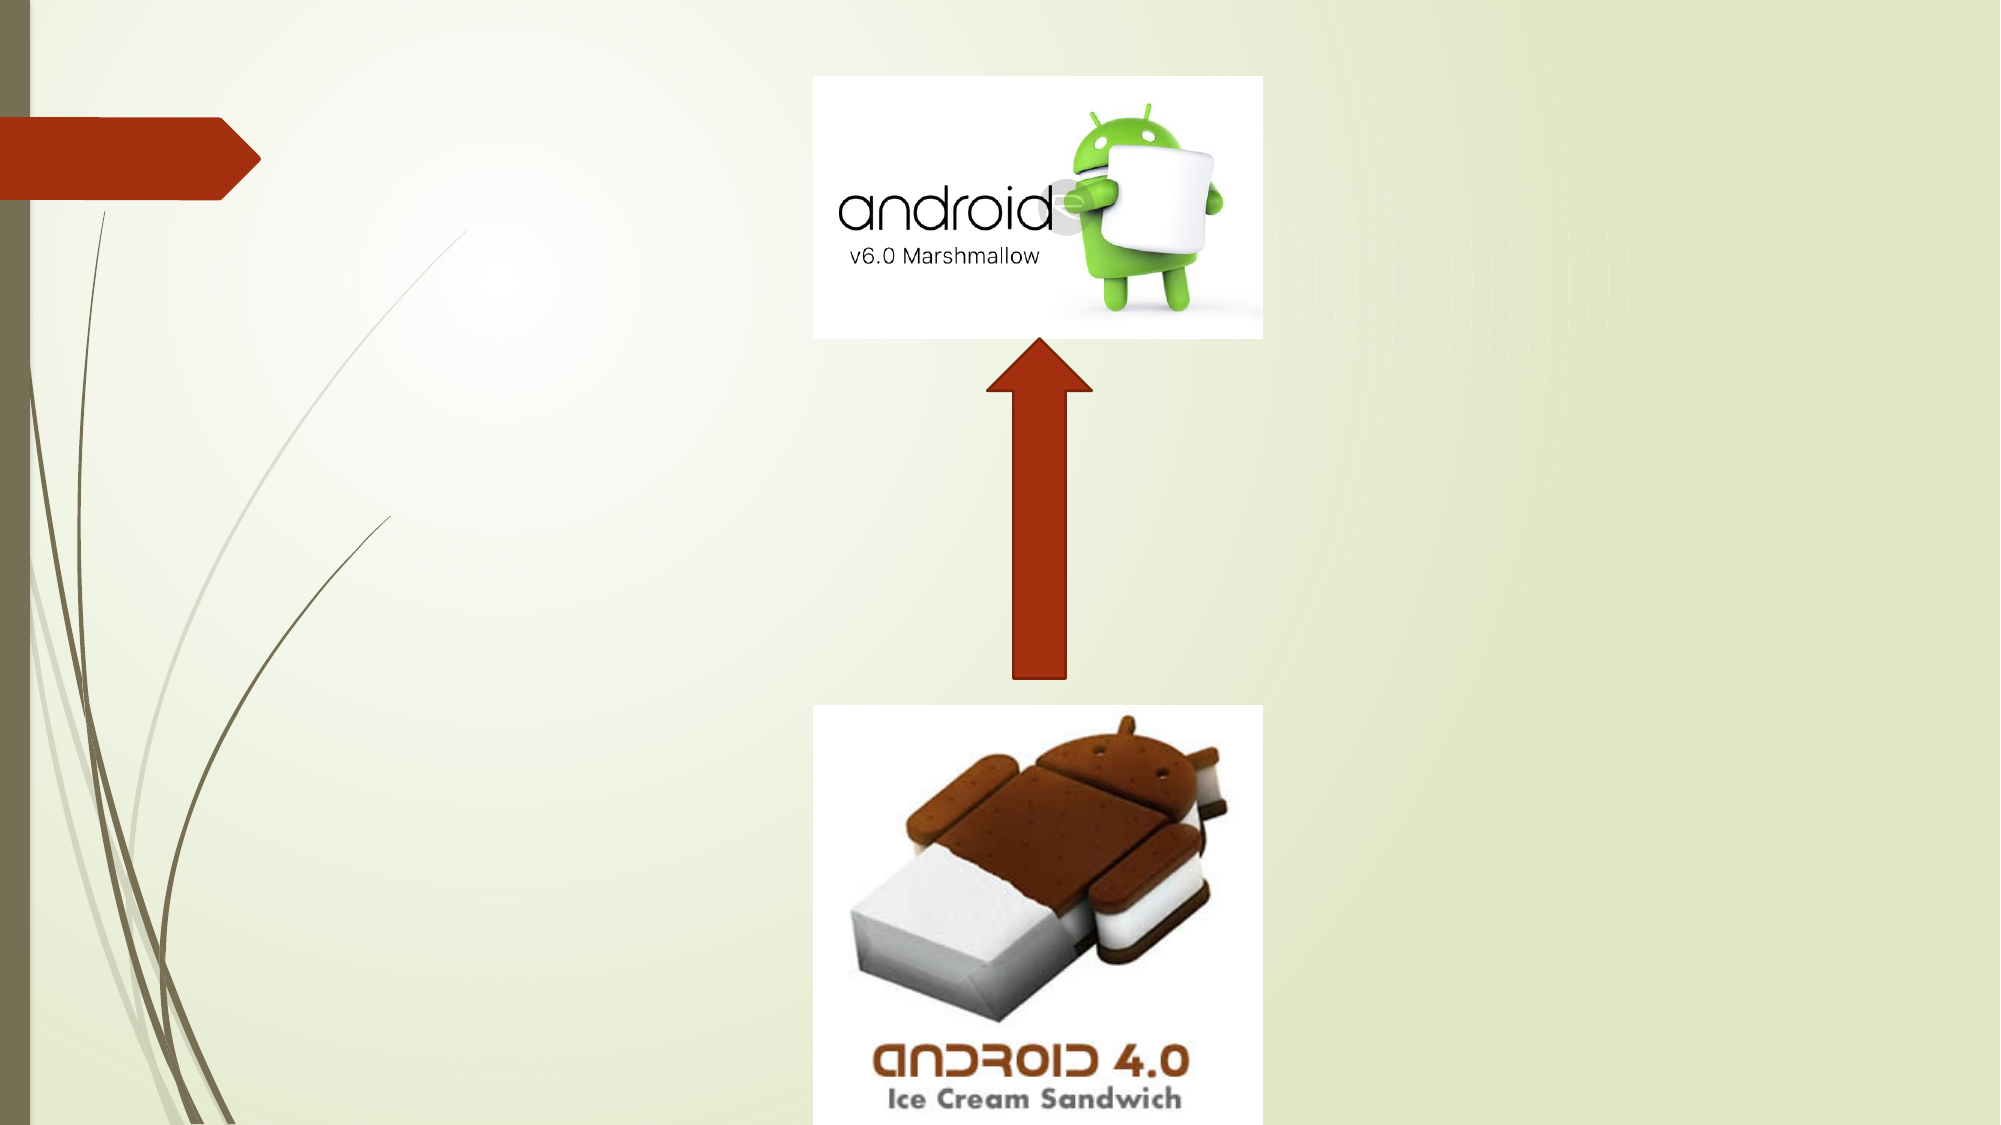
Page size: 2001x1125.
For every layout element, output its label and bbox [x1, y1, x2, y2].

picture [813, 705, 1263, 1125]
text_box [985, 346, 1094, 680]
picture [813, 76, 1263, 339]
